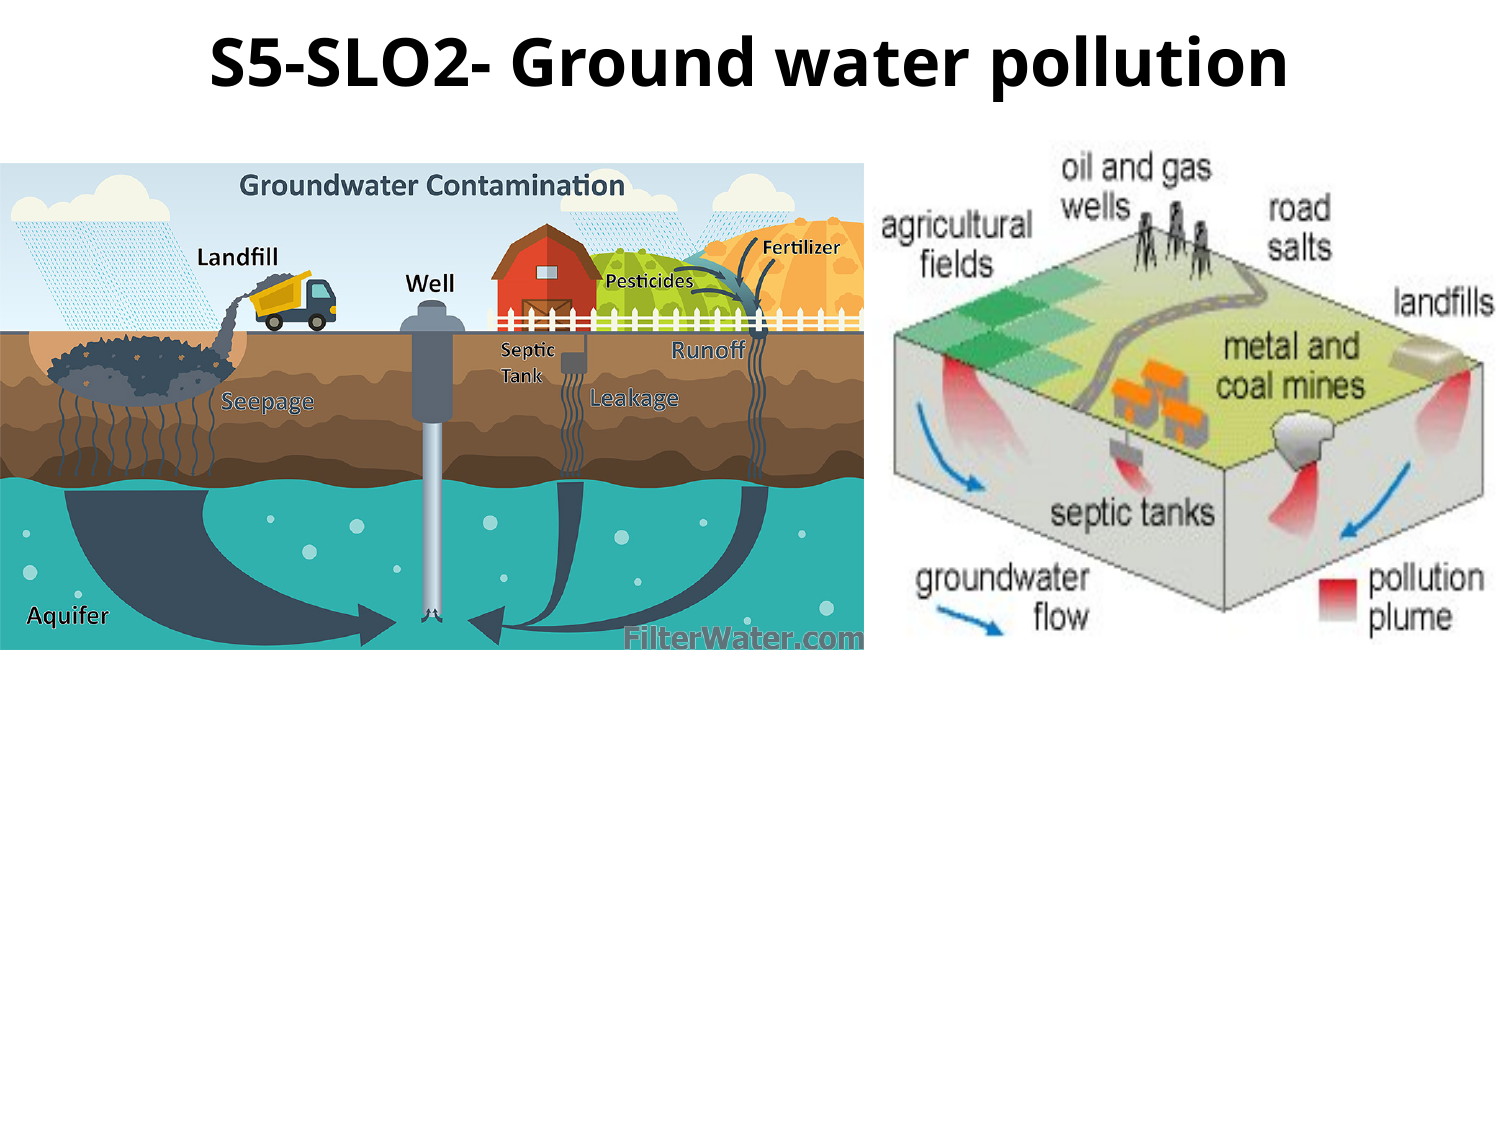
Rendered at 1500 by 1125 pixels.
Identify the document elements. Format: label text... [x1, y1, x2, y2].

text_box S5-SLO2- Ground water pollution [62, 12, 1438, 108]
picture [0, 163, 864, 650]
picture [872, 140, 1500, 645]
